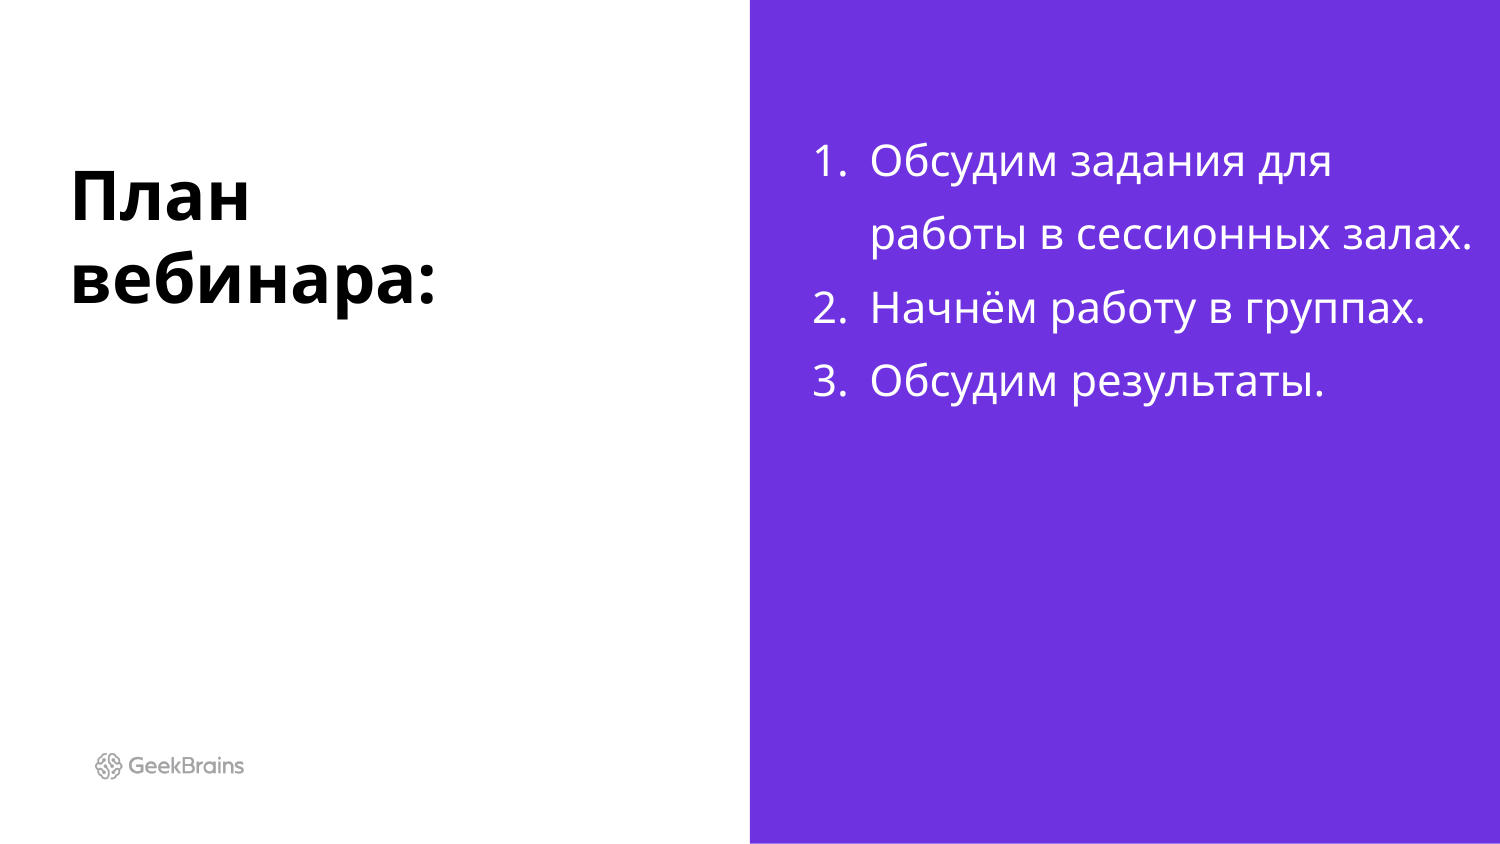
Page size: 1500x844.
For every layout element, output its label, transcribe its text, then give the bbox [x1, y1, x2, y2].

list Обсудим задания для работы в сессионных залах. Начнём работу в группах. Обсудим результаты. [795, 106, 1485, 772]
title План вебинара: [63, 63, 496, 564]
